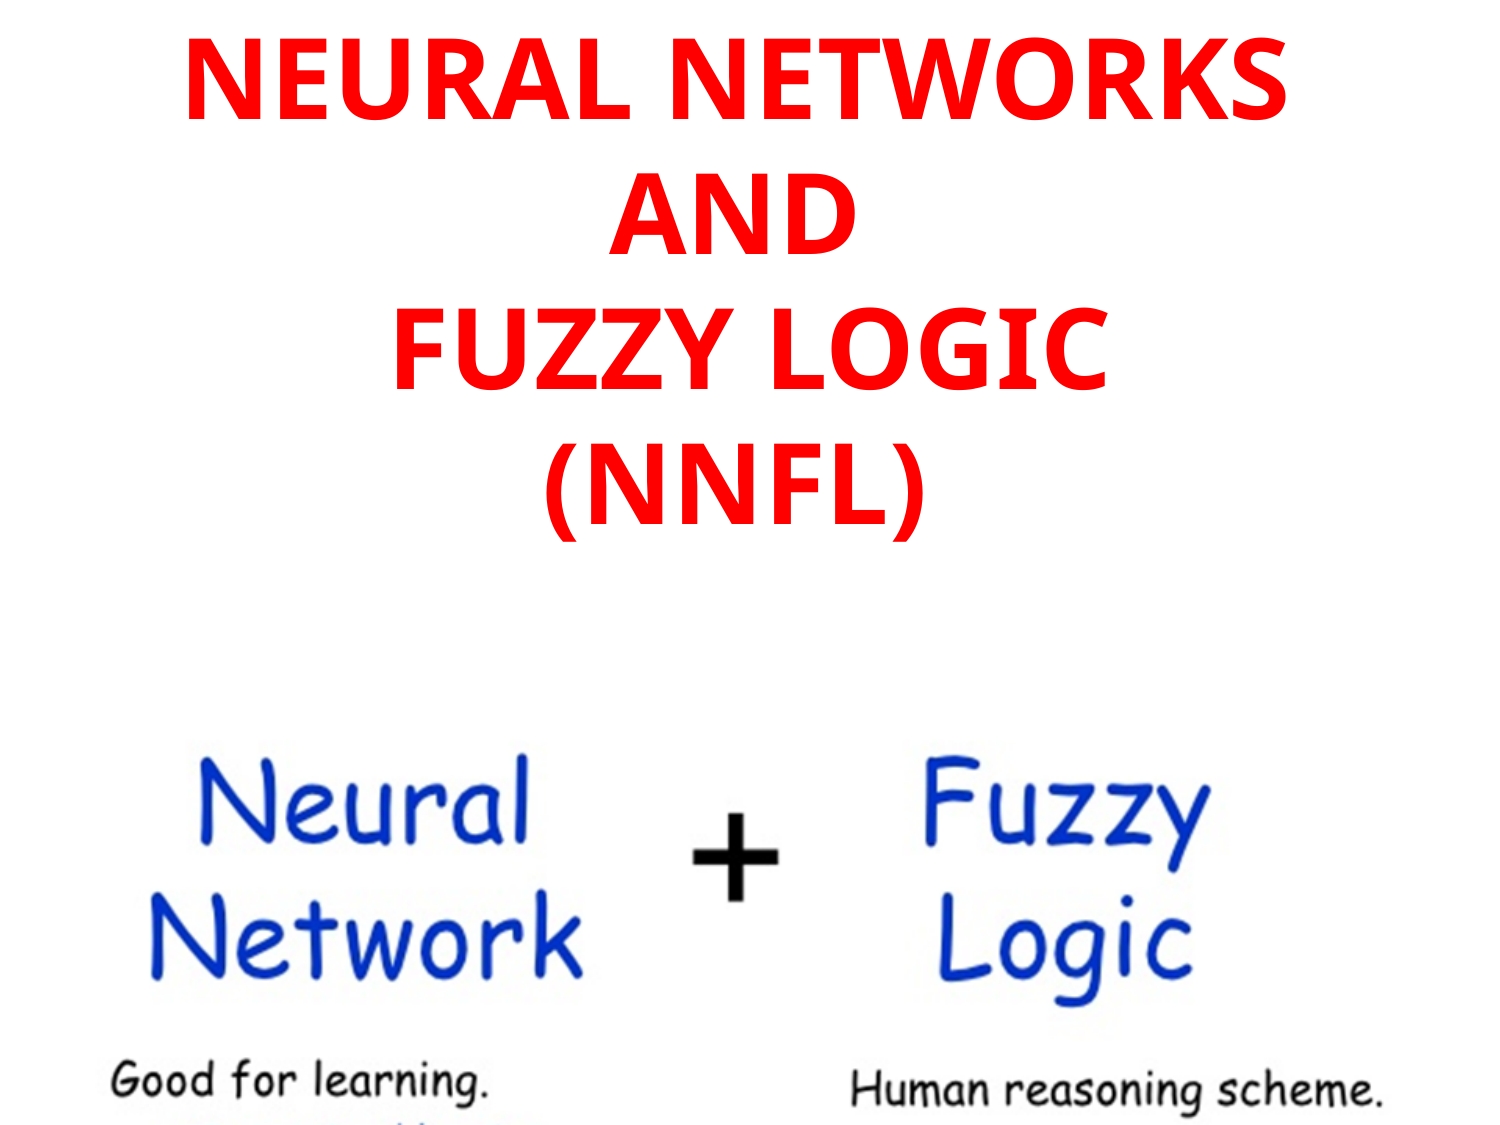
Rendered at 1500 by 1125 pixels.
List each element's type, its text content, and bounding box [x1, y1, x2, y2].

text_box NEURAL NETWORKS AND FUZZY LOGIC (NNFL) ( BITS F312) AUG-DEC-2020 [0, 0, 1500, 890]
picture [37, 688, 1443, 1125]
